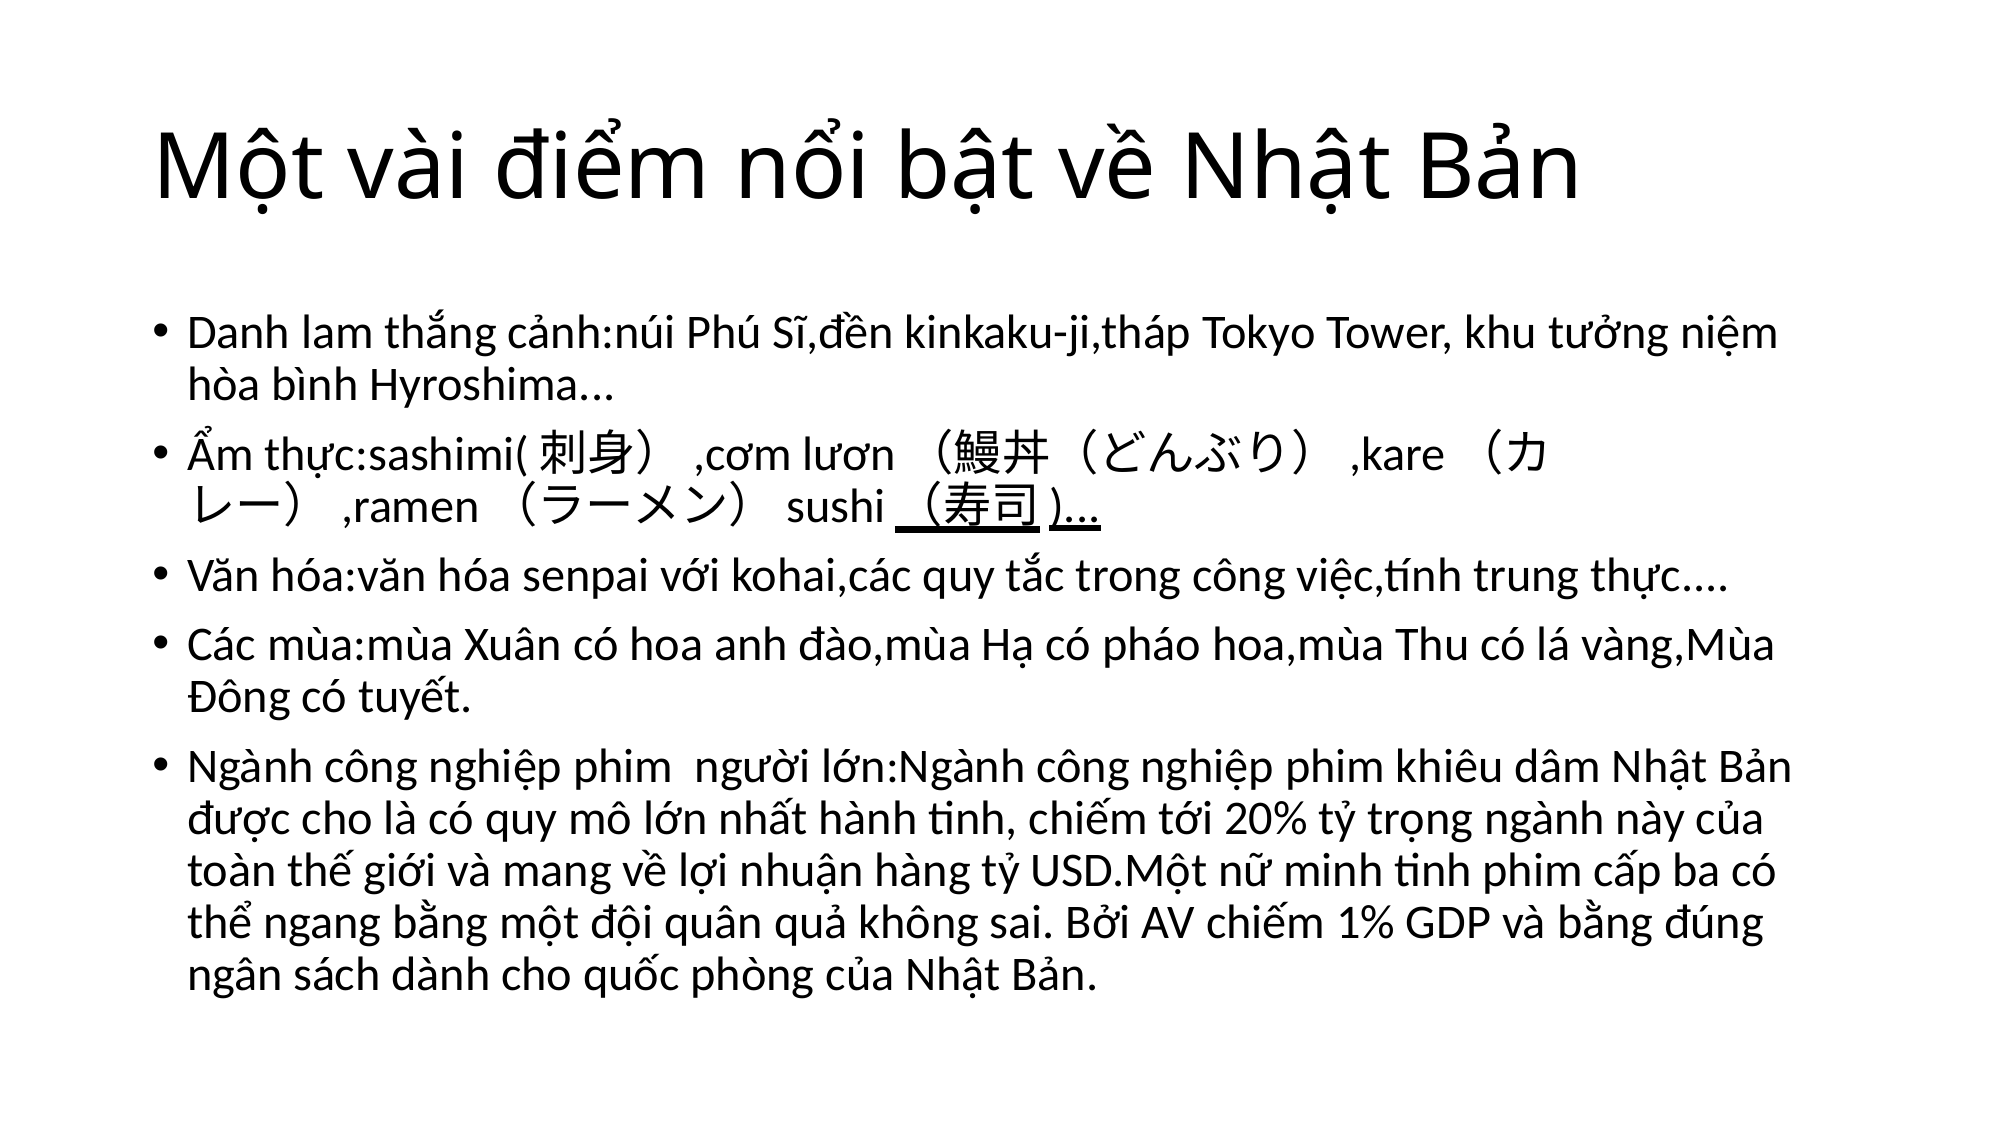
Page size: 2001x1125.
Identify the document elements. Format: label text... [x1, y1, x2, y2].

title Một vài điểm nổi bật về Nhật Bản [137, 59, 1863, 278]
list Danh lam thắng cảnh:núi Phú Sĩ,đền kinkaku-ji,tháp Tokyo Tower, khu tưởng niệm hòa bình Hyroshima... Ẩm thực:sashimi(刺身）,cơm lươn（鰻丼（どんぶり）,kare（カレー）,ramen（ラーメン）sushi（寿司)... Văn hóa:văn hóa senpai với kohai,các quy tắc trong công việc,tính trung thực.... Các mùa:mùa Xuân có hoa anh đào,mùa Hạ có pháo hoa,mùa Thu có lá vàng,Mùa Đông có tuyết. Ngành công nghiệp phim người lớn:Ngành công nghiệp phim khiêu dâm Nhật Bản được cho là có quy mô lớn nhất hành tinh, chiếm tới 20% tỷ trọng ngành này của toàn thế giới và mang về lợi nhuận hàng tỷ USD.Một nữ minh tinh phim cấp ba có thể ngang bằng một đội quân quả không sai. Bởi AV chiếm 1% GDP và bằng đúng ngân sách dành cho quốc phòng của Nhật Bản. [137, 299, 1863, 1014]
